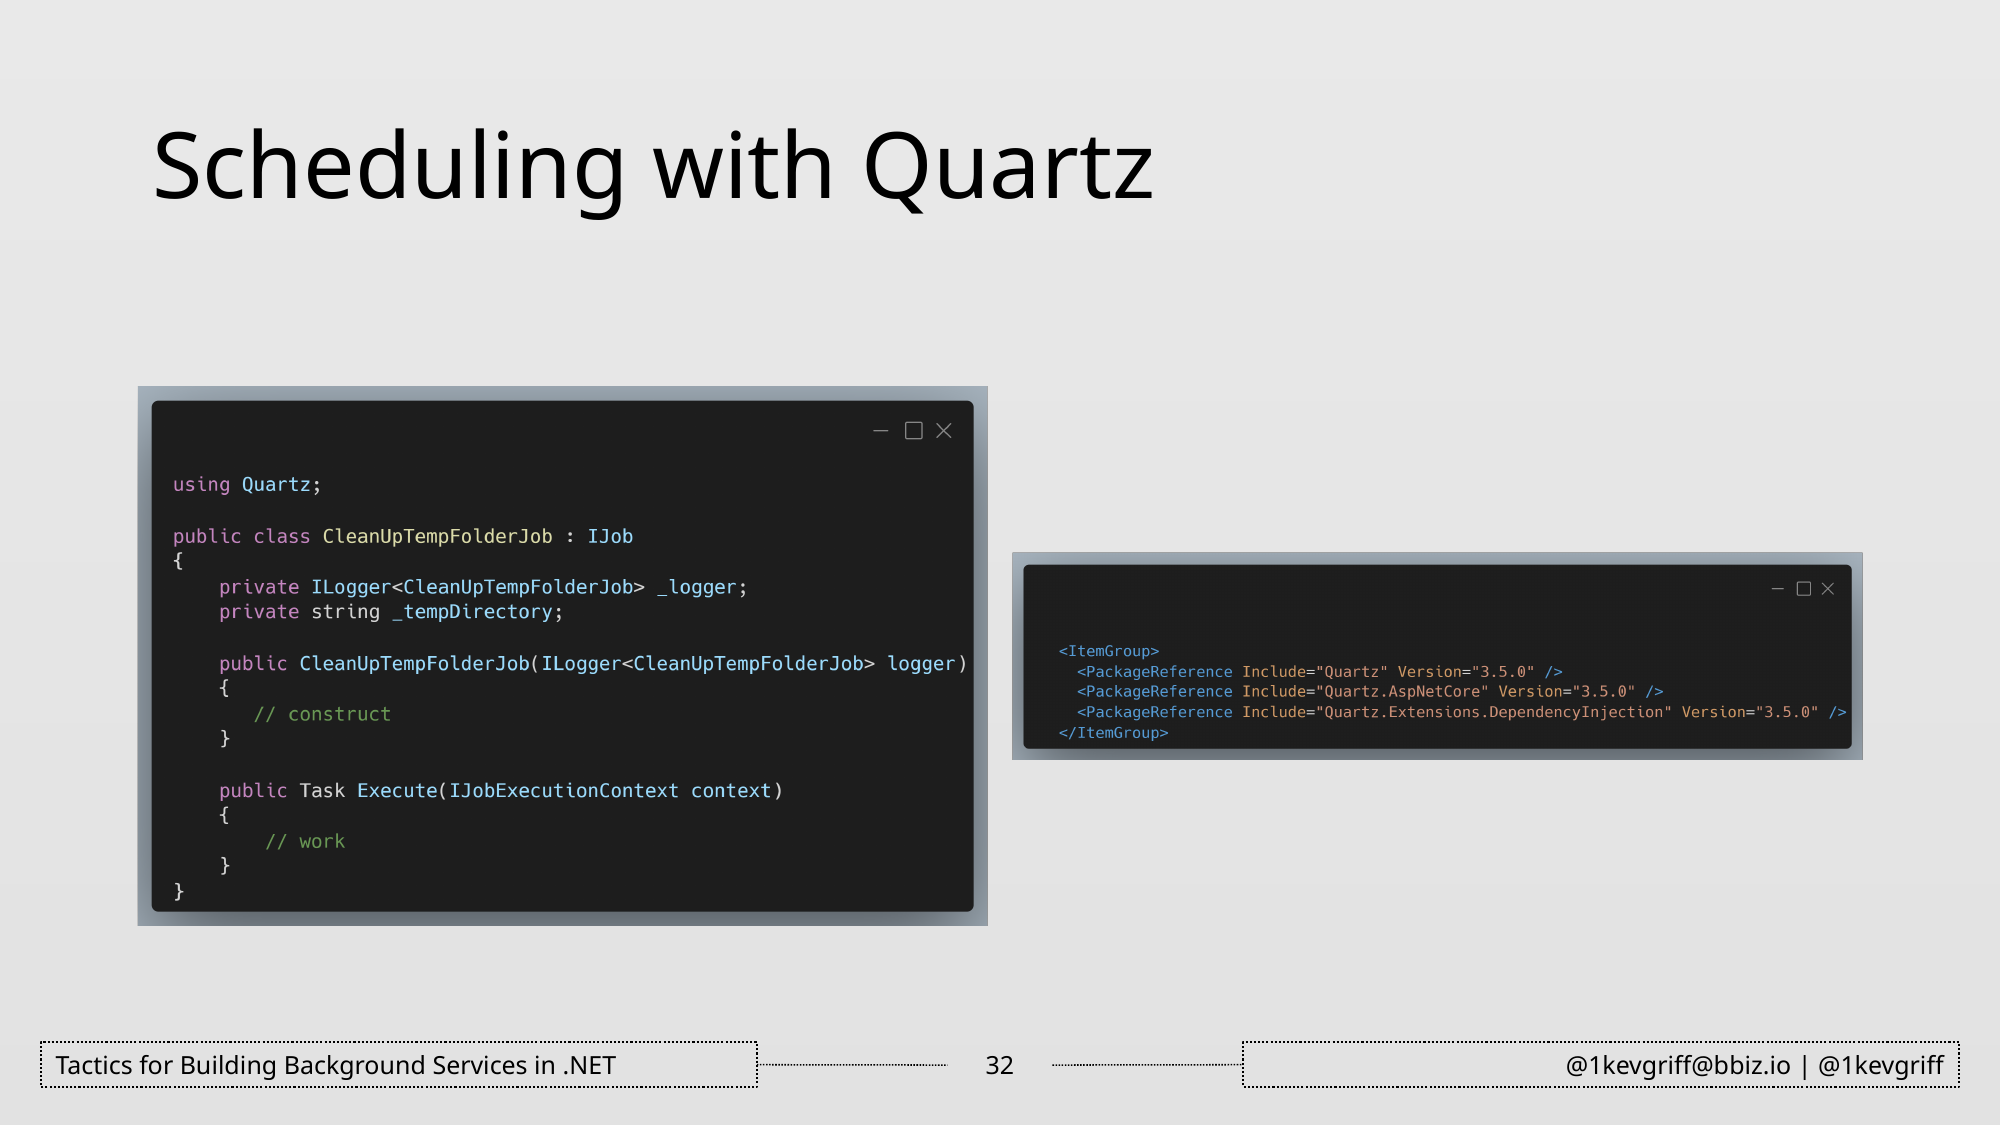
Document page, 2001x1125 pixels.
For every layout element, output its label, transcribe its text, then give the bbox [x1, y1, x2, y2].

title Scheduling with Quartz [137, 59, 1863, 278]
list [1012, 552, 1863, 761]
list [137, 386, 988, 926]
